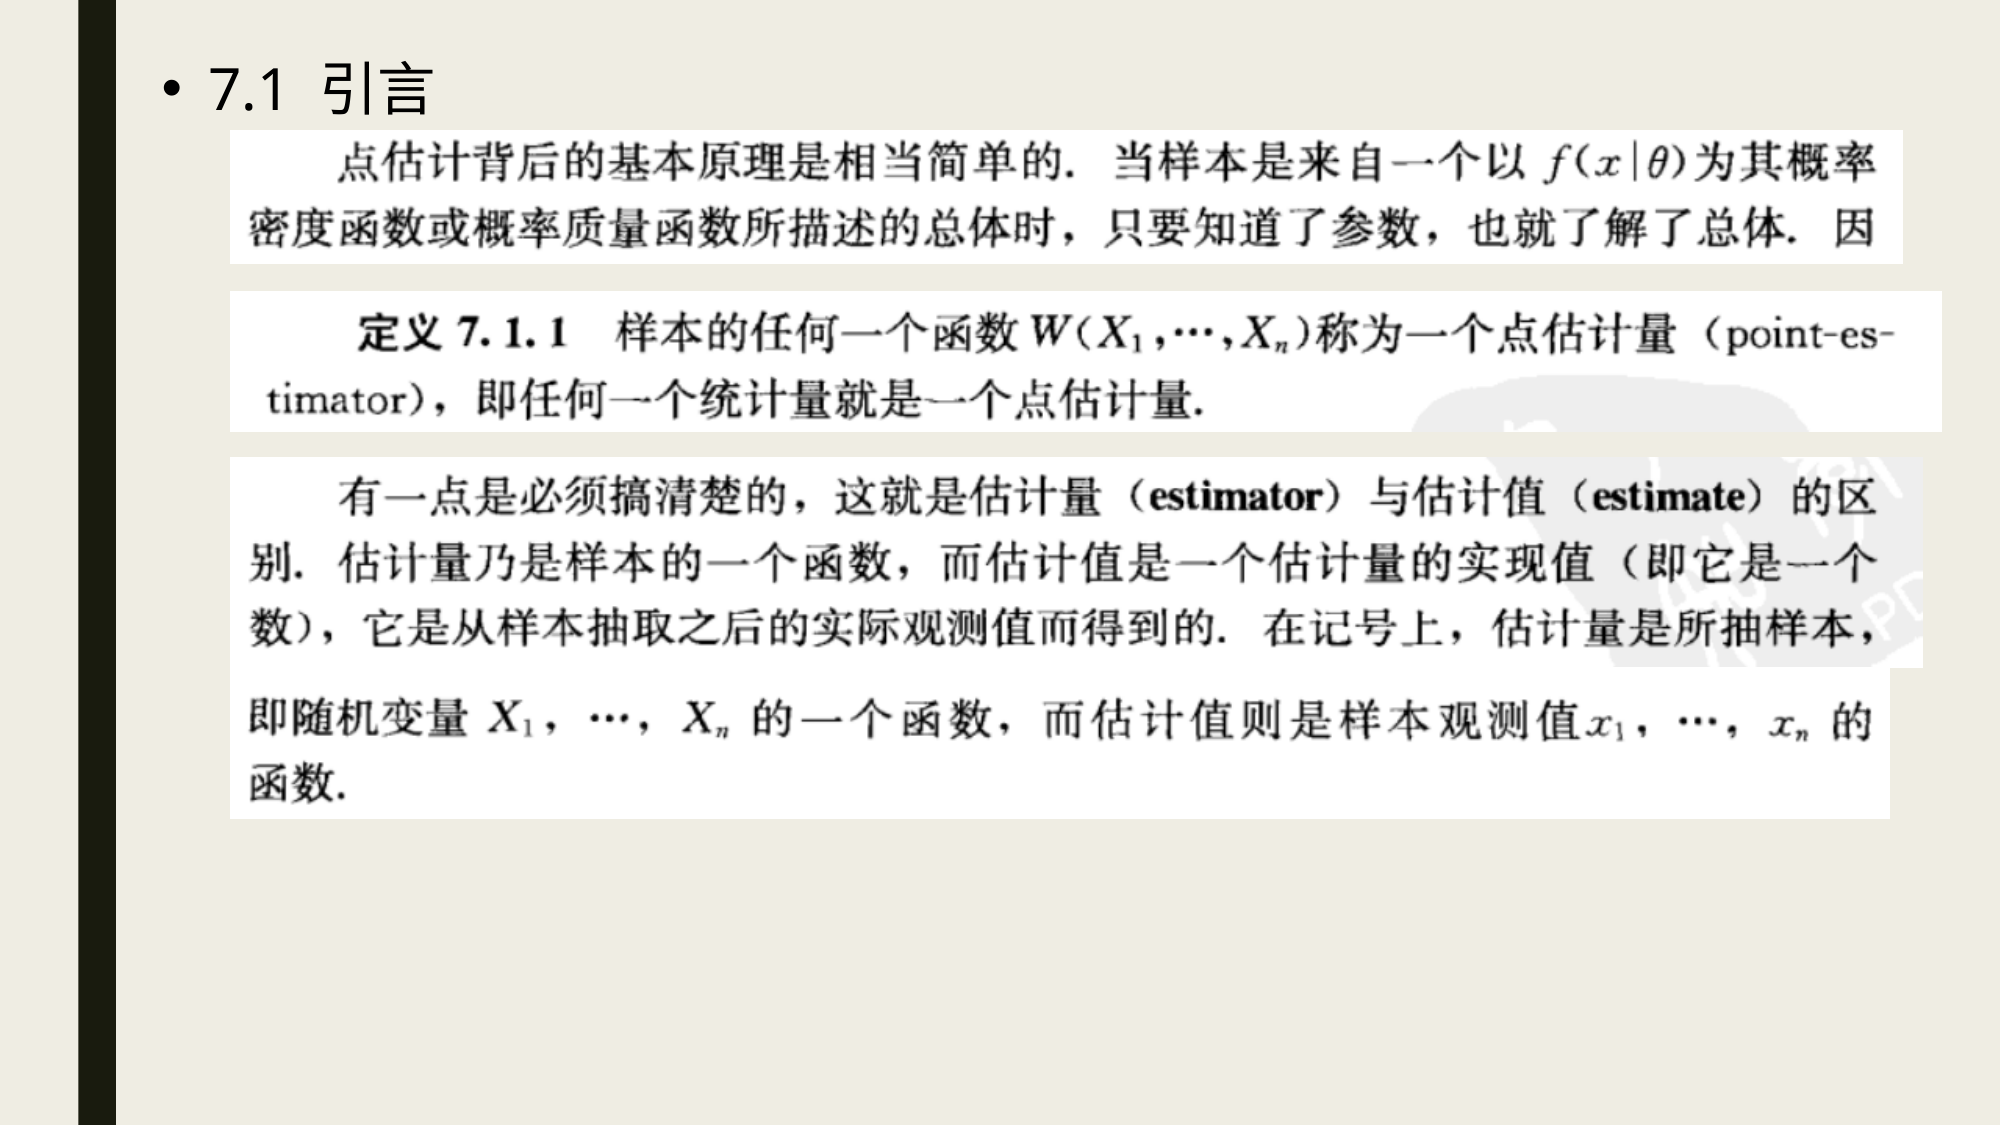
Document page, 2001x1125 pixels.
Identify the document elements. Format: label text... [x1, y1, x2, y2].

picture [230, 291, 1942, 432]
picture [230, 130, 1903, 264]
text_box 7.1 引言 [146, 44, 1119, 130]
picture [230, 457, 1923, 819]
